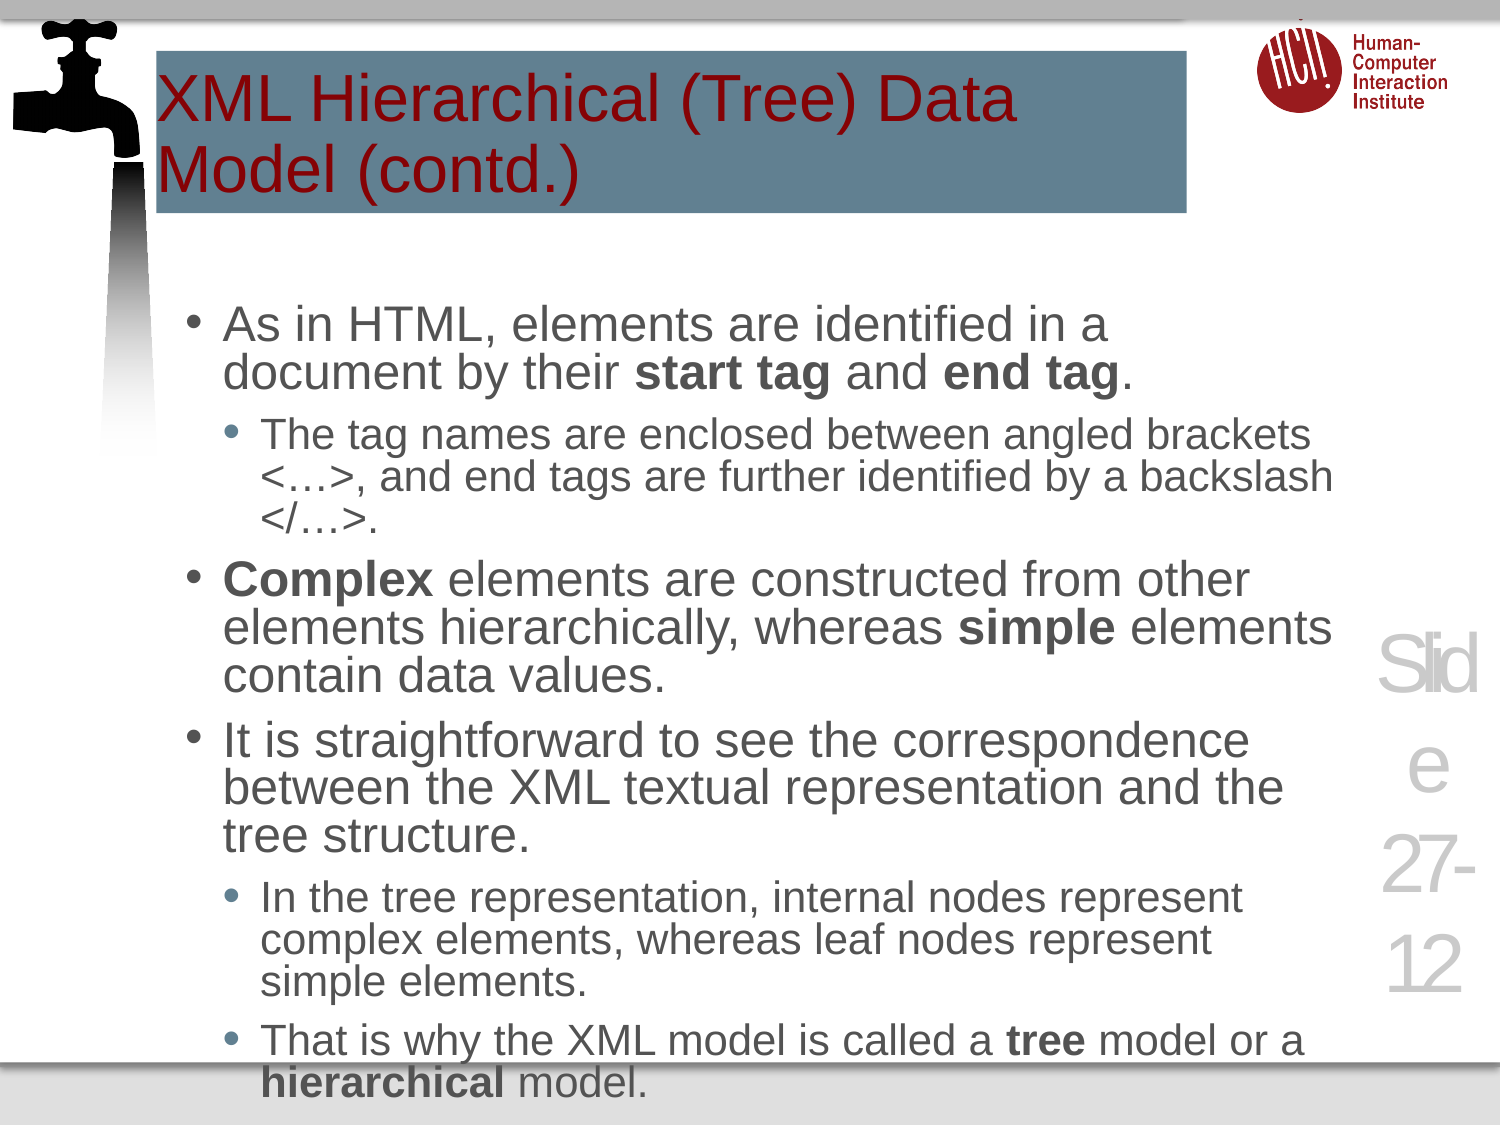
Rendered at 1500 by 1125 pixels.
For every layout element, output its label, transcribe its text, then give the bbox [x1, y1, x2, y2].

title XML Hierarchical (Tree) Data Model (contd.) [156, 50, 1187, 214]
list As in HTML, elements are identified in a document by their start tag and end tag. The tag names are enclosed between angled brackets <…>, and end tags are further identified by a backslash </…>. Complex elements are constructed from other elements hierarchically, whereas simple elements contain data values. It is straightforward to see the correspondence between the XML textual representation and the tree structure. In the tree representation, internal nodes represent complex elements, whereas leaf nodes represent simple elements. That is why the XML model is called a tree model or a hierarchical model. [185, 303, 1342, 1022]
picture [1257, 20, 1447, 113]
slide_number Slide 27- 12 [1369, 924, 1479, 1009]
picture [13, 20, 140, 158]
